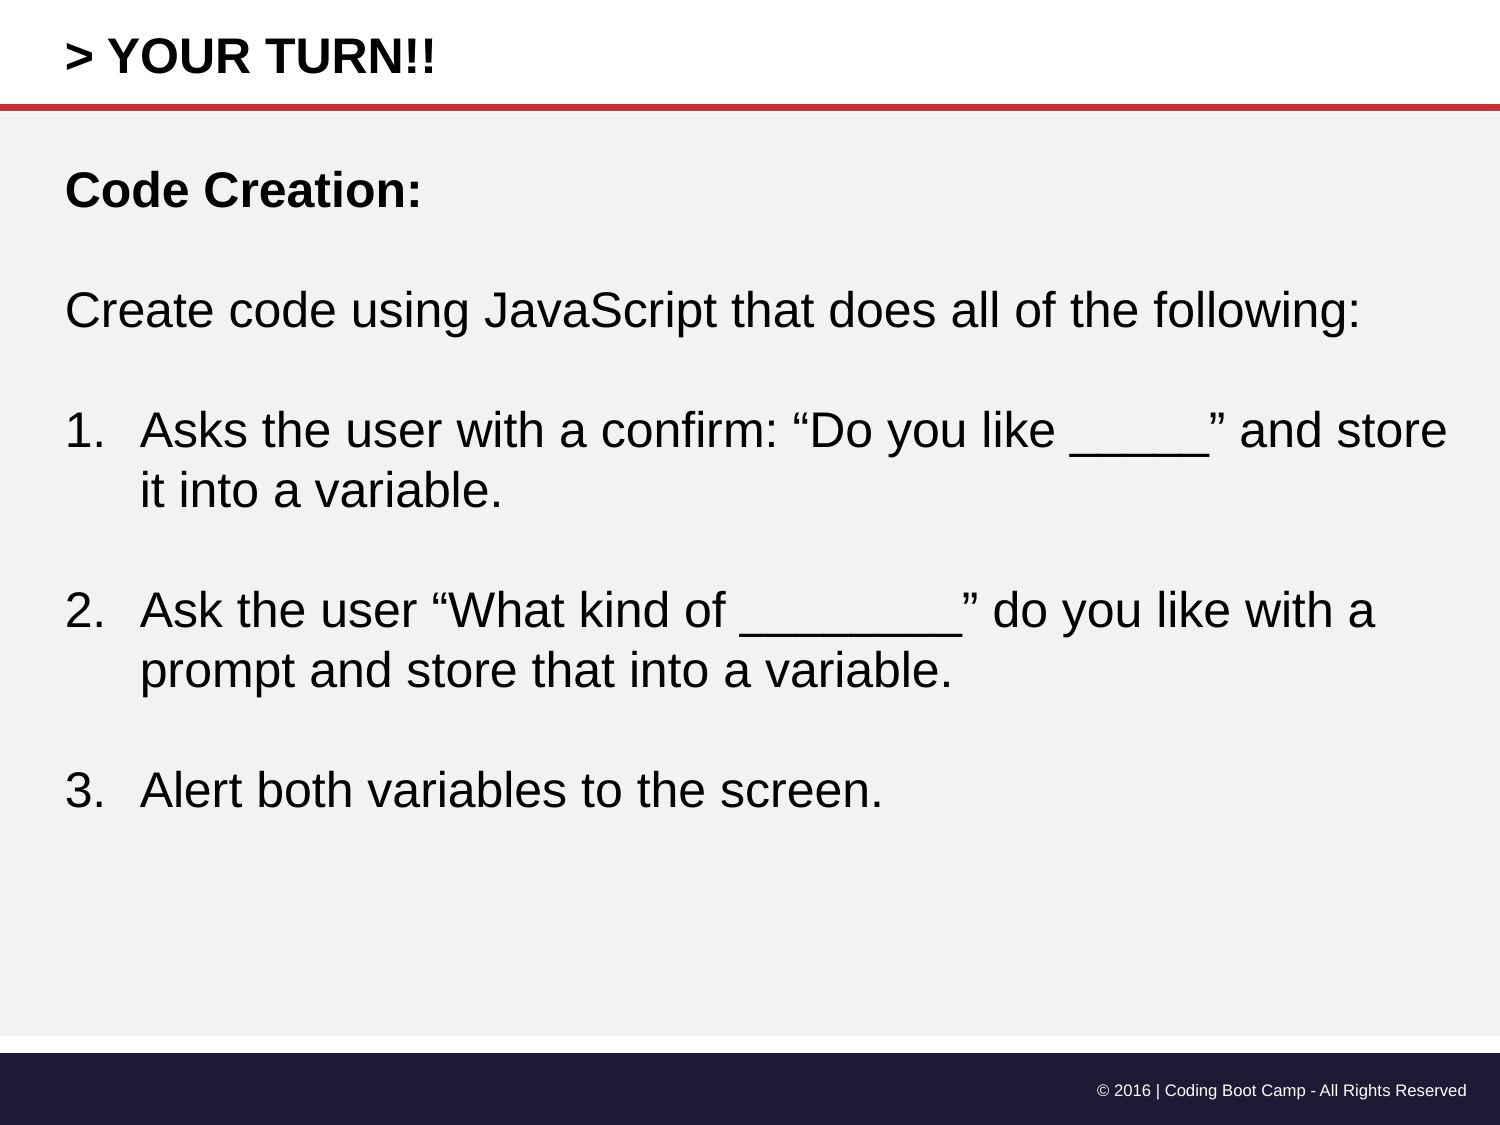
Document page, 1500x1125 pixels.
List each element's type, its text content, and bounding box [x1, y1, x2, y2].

text_box [0, 112, 1500, 1037]
text_box Code Creation: Create code using JavaScript that does all of the following: Asks the user with a confirm: “Do you like _____” and store it into a variable. Ask the user “What kind of ________” do you like with a prompt and store that into a variable. Alert both variables to the screen. [49, 149, 1475, 825]
text_box > YOUR TURN!! [50, 16, 913, 91]
